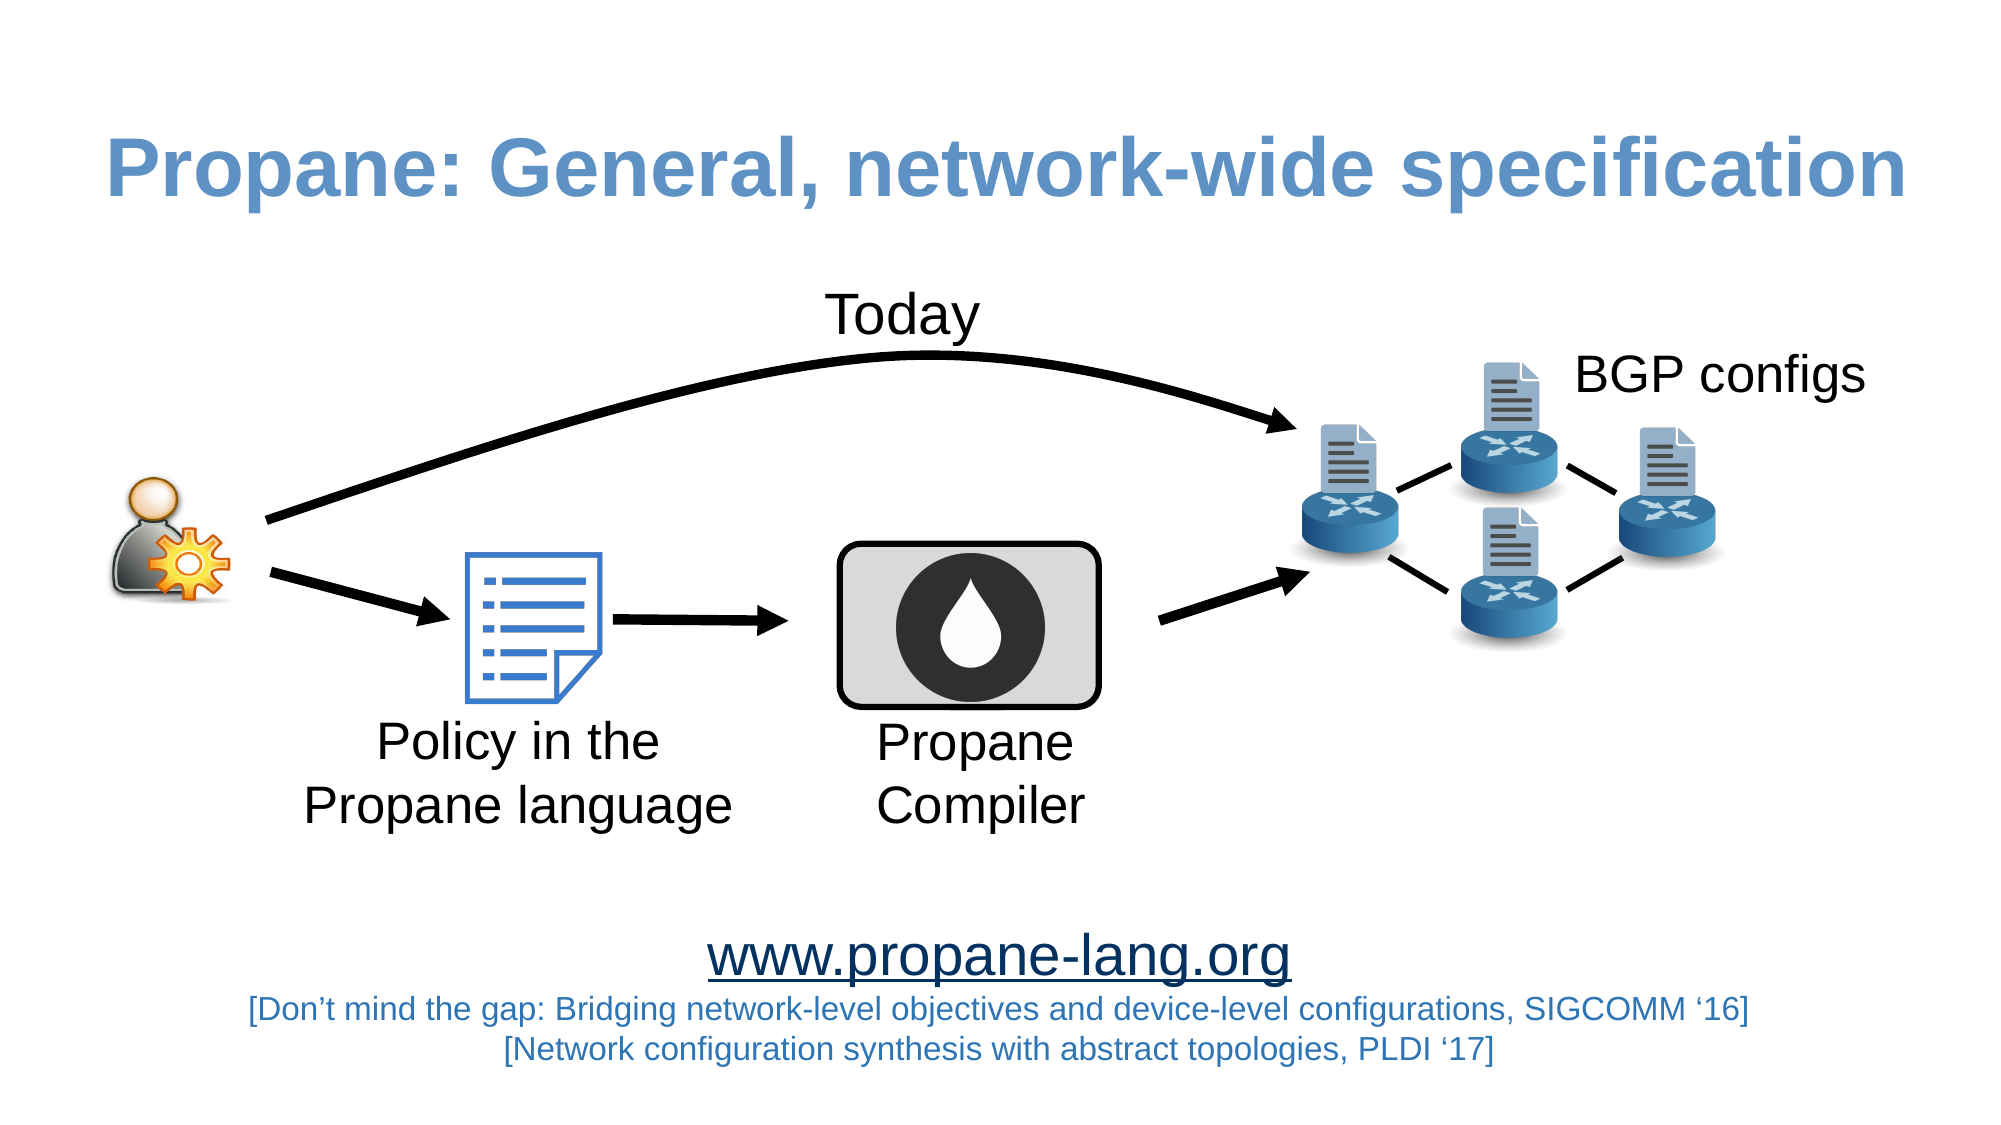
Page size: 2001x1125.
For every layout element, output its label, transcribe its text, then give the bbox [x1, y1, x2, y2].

picture [103, 470, 238, 608]
text_box [270, 571, 445, 623]
text_box Policy in the Propane language [276, 701, 762, 840]
text_box Propane Compiler [870, 721, 1093, 840]
text_box [265, 354, 1274, 523]
text_box www.propane-lang.org [Don’t mind the gap: Bridging network-level objectives and device-level configurations, SIGCOMM ‘16] [Network configuration synthesis with abstract topologies, PLDI ‘17] [0, 909, 2000, 1075]
text_box [621, 614, 789, 627]
picture [896, 553, 1045, 702]
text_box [839, 543, 1100, 712]
text_box Today [809, 268, 1040, 354]
picture [450, 545, 617, 711]
title Propane: General, network-wide specification [90, 60, 1934, 279]
text_box BGP configs [1568, 334, 1873, 410]
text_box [1279, 356, 1734, 676]
